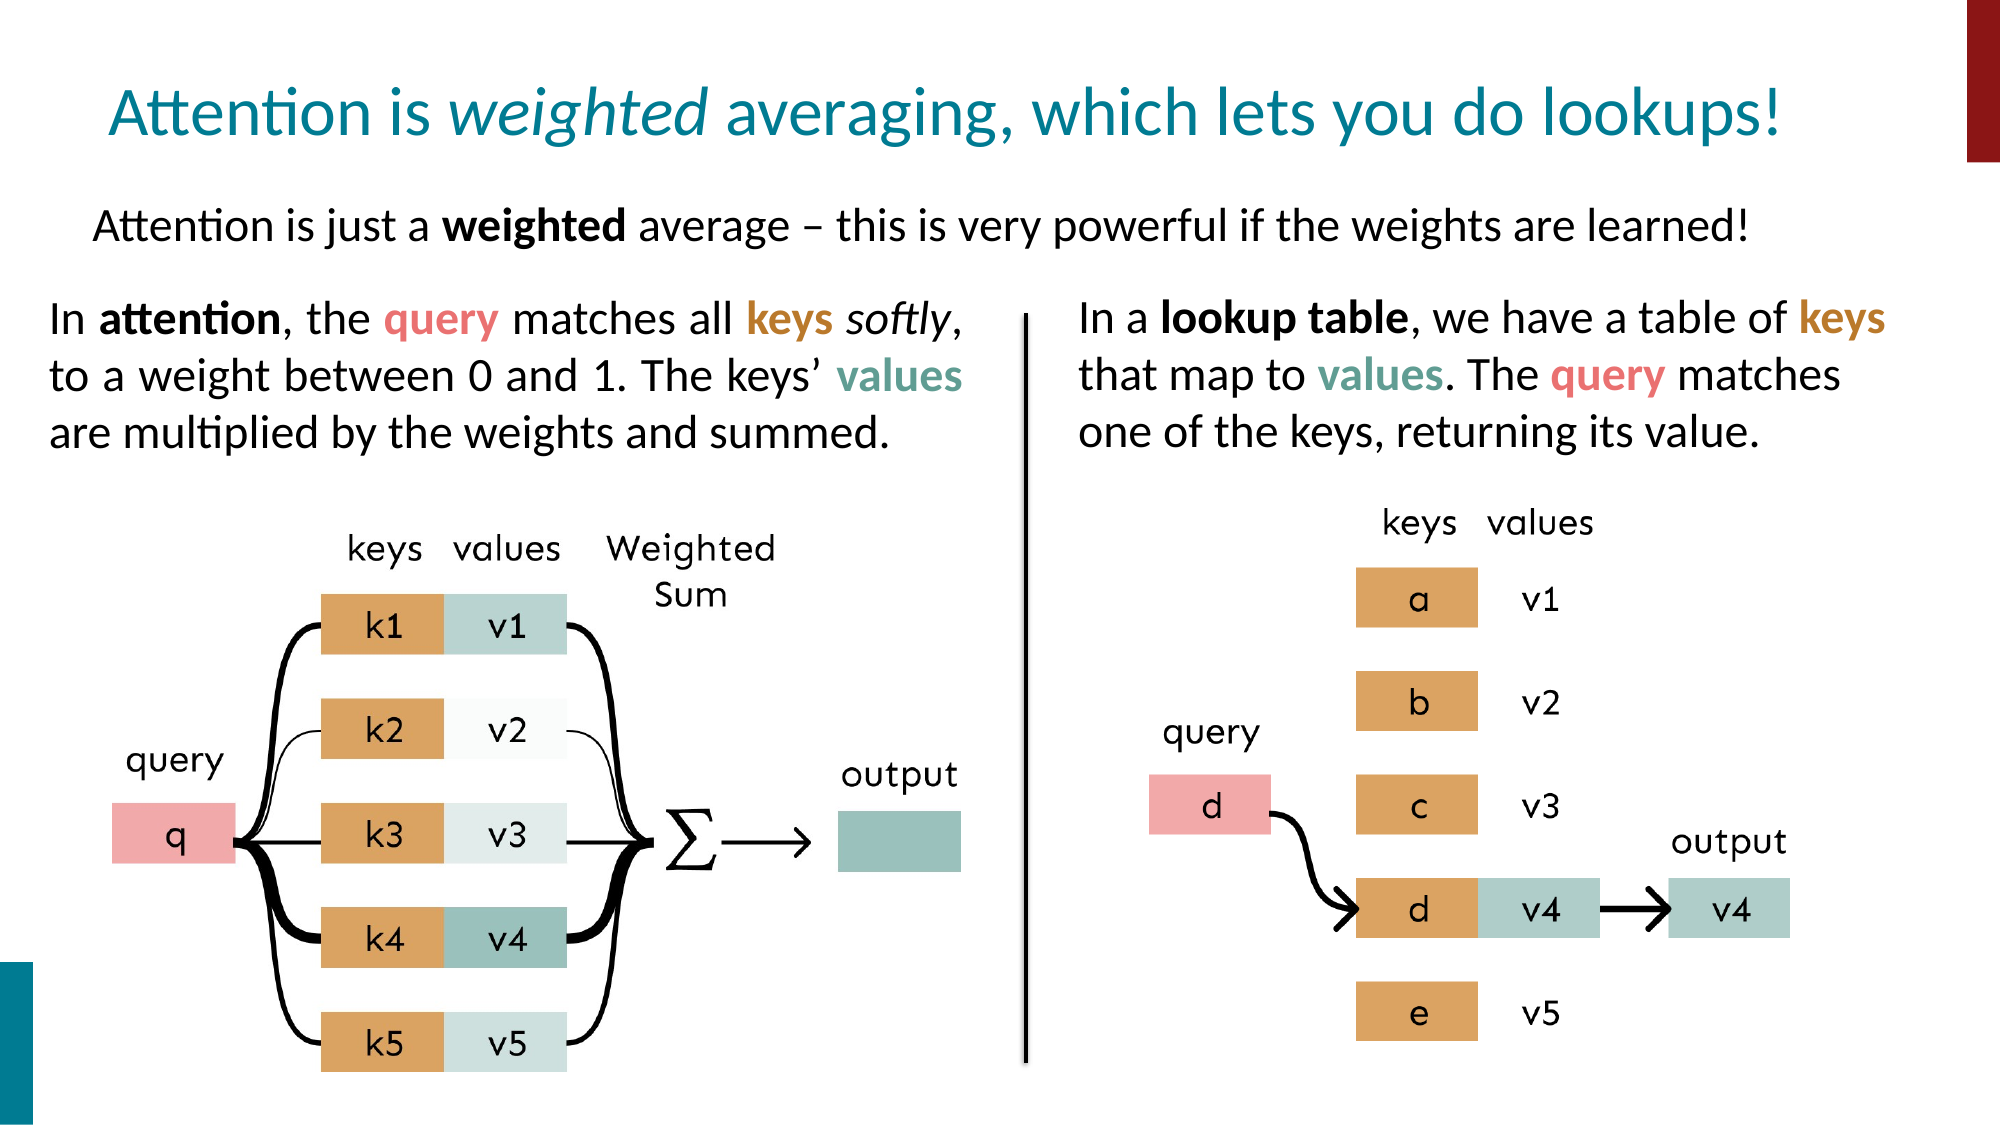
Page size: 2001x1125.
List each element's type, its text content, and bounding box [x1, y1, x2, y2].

text_box In a lookup table, we have a table of keys that map to values. The query matches one of the keys, returning its value. [1076, 285, 1896, 459]
picture [112, 532, 962, 1072]
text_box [1018, 310, 1033, 1072]
picture [1149, 508, 1790, 1041]
text_box Attention is just a weighted average – this is very powerful if the weights are learned! [90, 190, 1770, 251]
text_box In attention, the query matches all keys softly, to a weight between 0 and 1. The keys’ values are multiplied by the weights and summed. [46, 285, 963, 460]
title Attention is weighted averaging, which lets you do lookups! [106, 36, 2000, 254]
